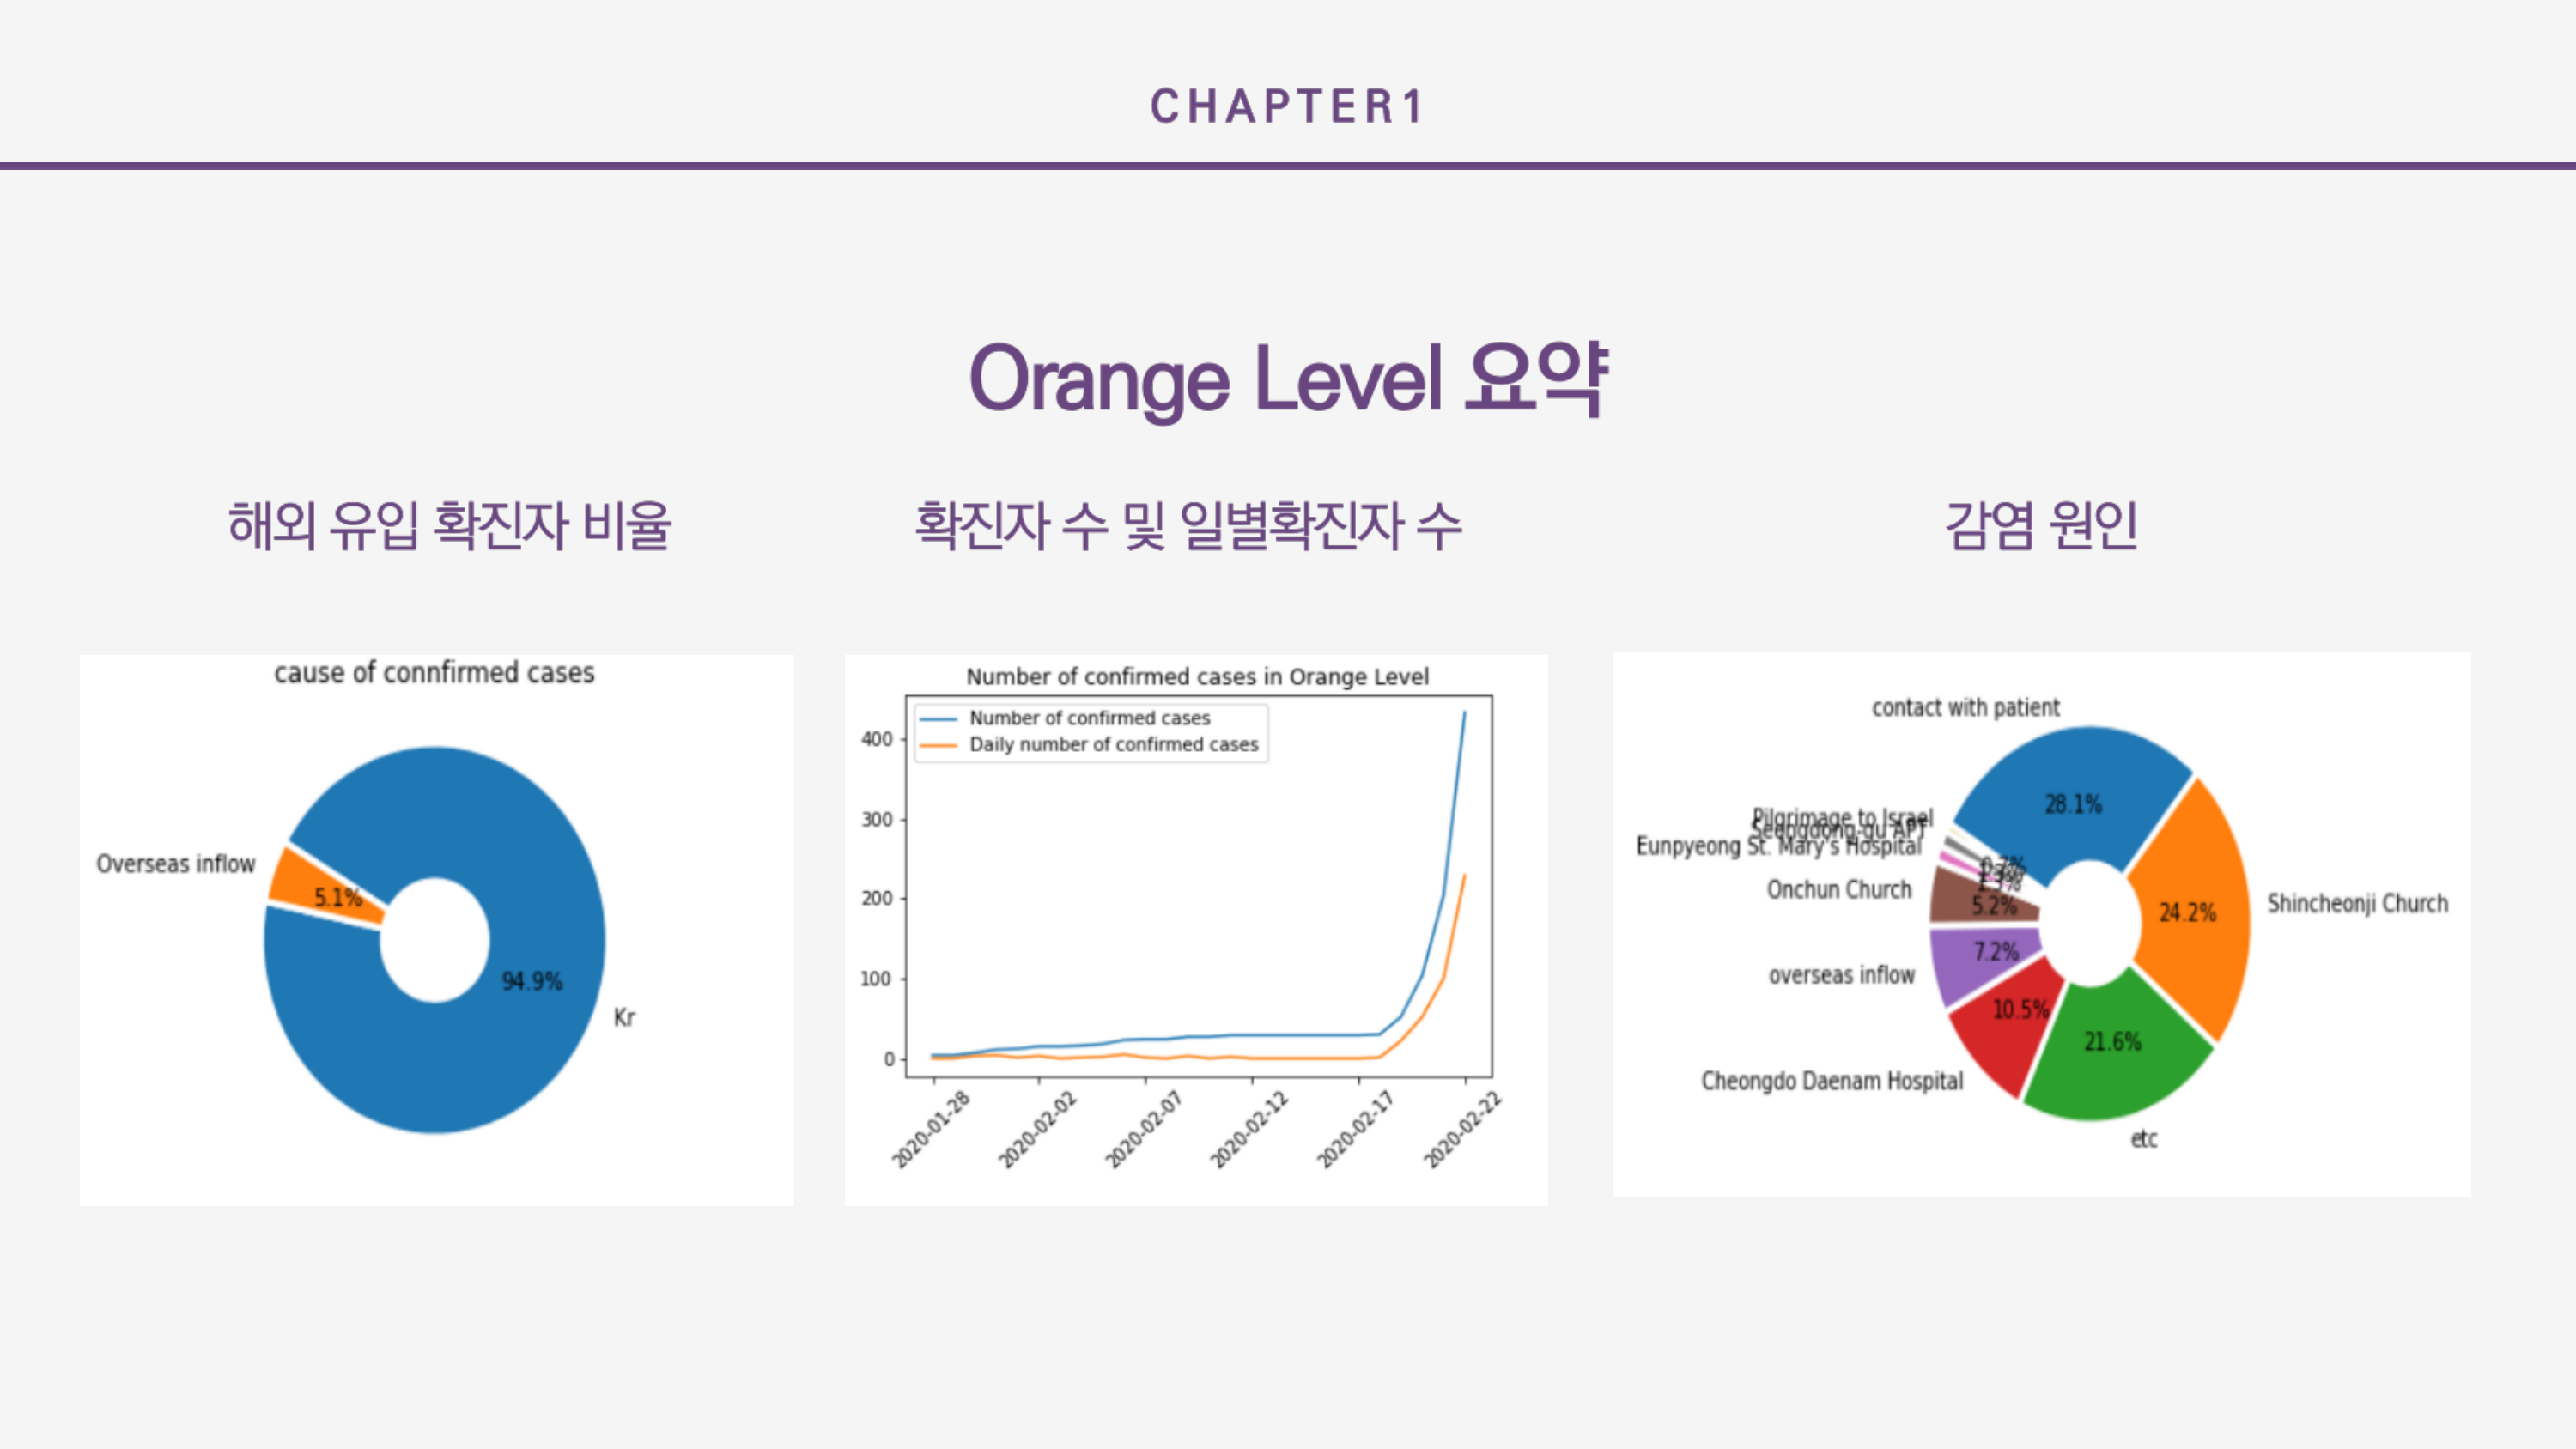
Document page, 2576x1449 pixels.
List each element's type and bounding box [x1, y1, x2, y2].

picture [260, 288, 1651, 464]
text_box [1613, 652, 2472, 1197]
picture [46, 482, 697, 579]
picture [884, 71, 1461, 149]
text_box [845, 655, 1548, 1206]
picture [785, 482, 1488, 579]
text_box [80, 655, 794, 1206]
picture [1638, 482, 2169, 579]
text_box [0, 162, 2576, 170]
